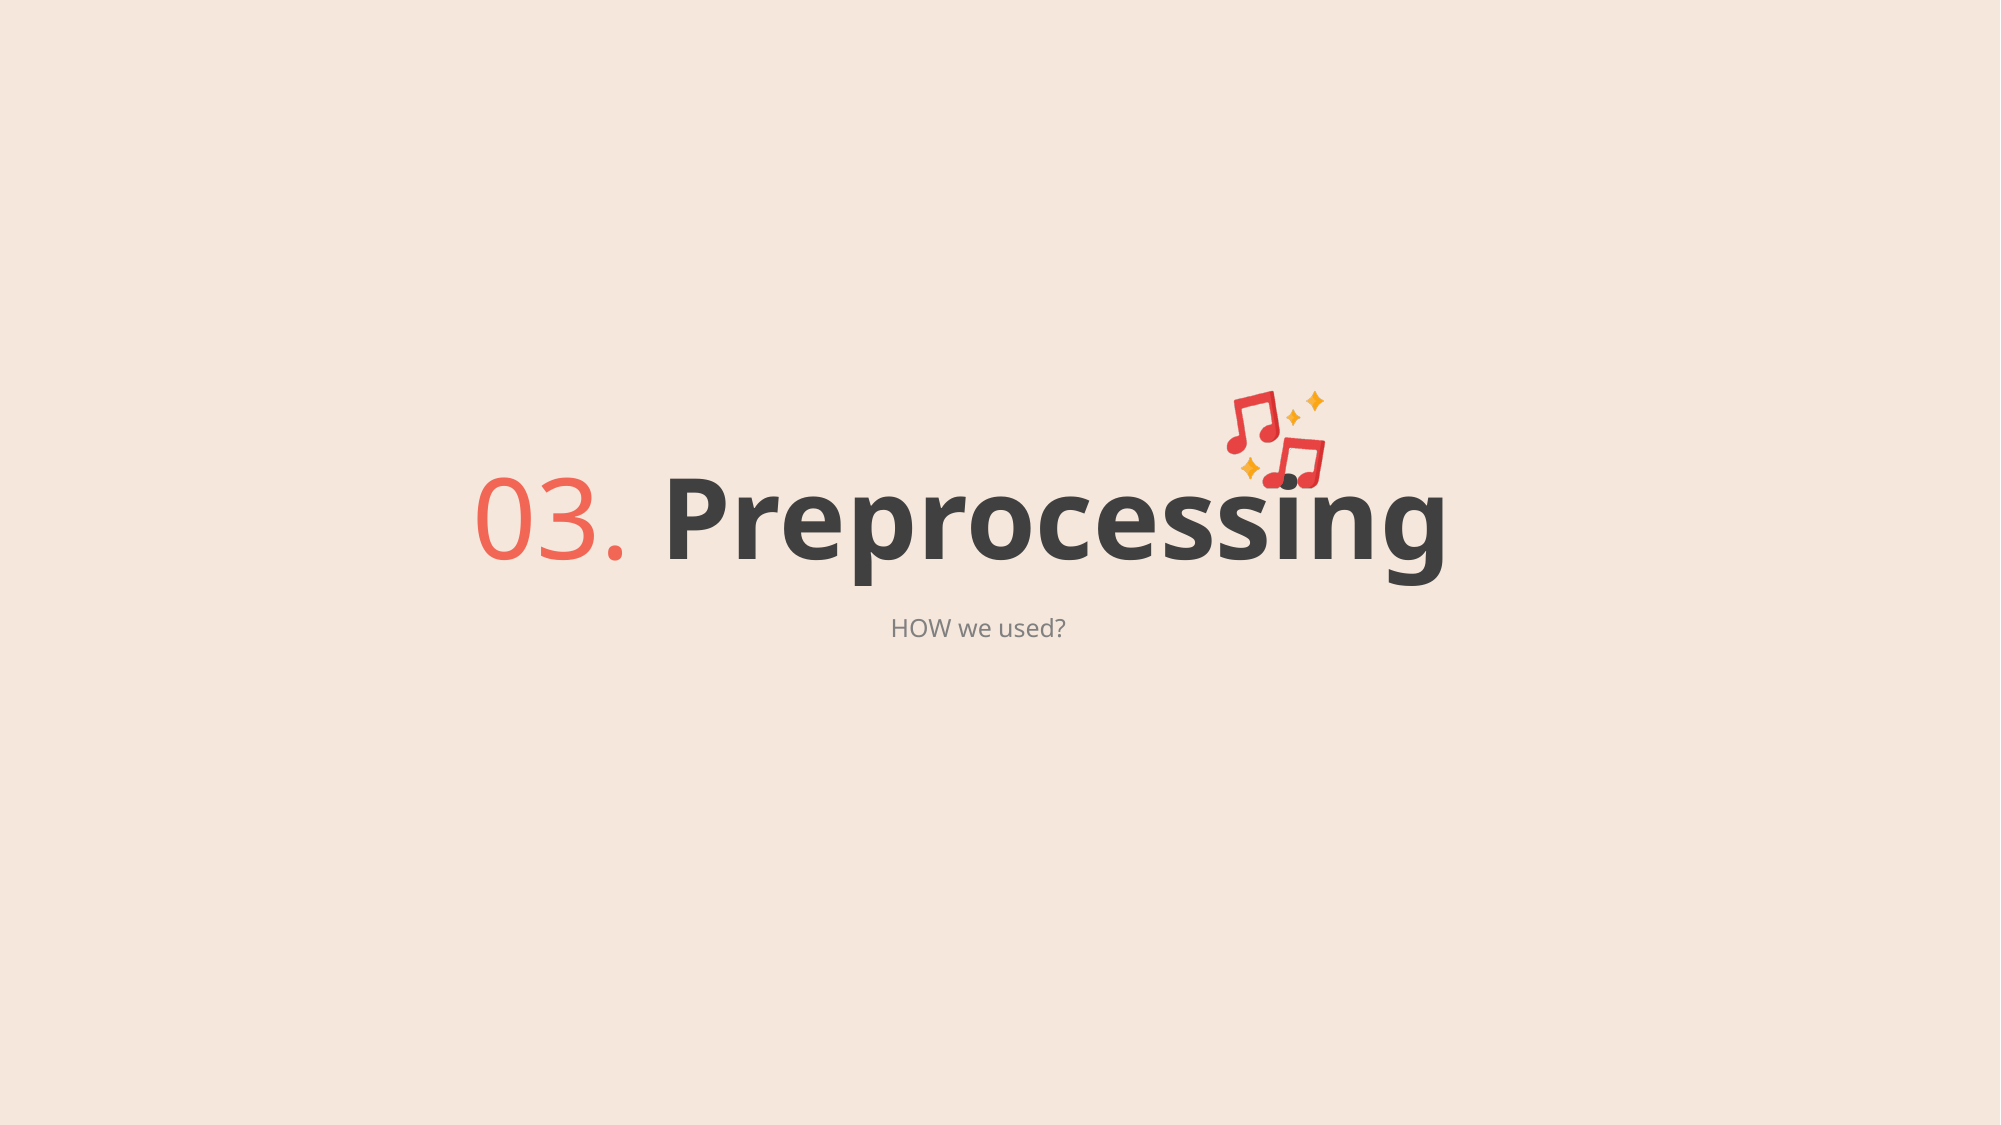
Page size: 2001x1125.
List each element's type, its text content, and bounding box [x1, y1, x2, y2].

text_box 03. Preprocessing HOW we used? [457, 439, 1467, 650]
picture [1208, 384, 1339, 496]
